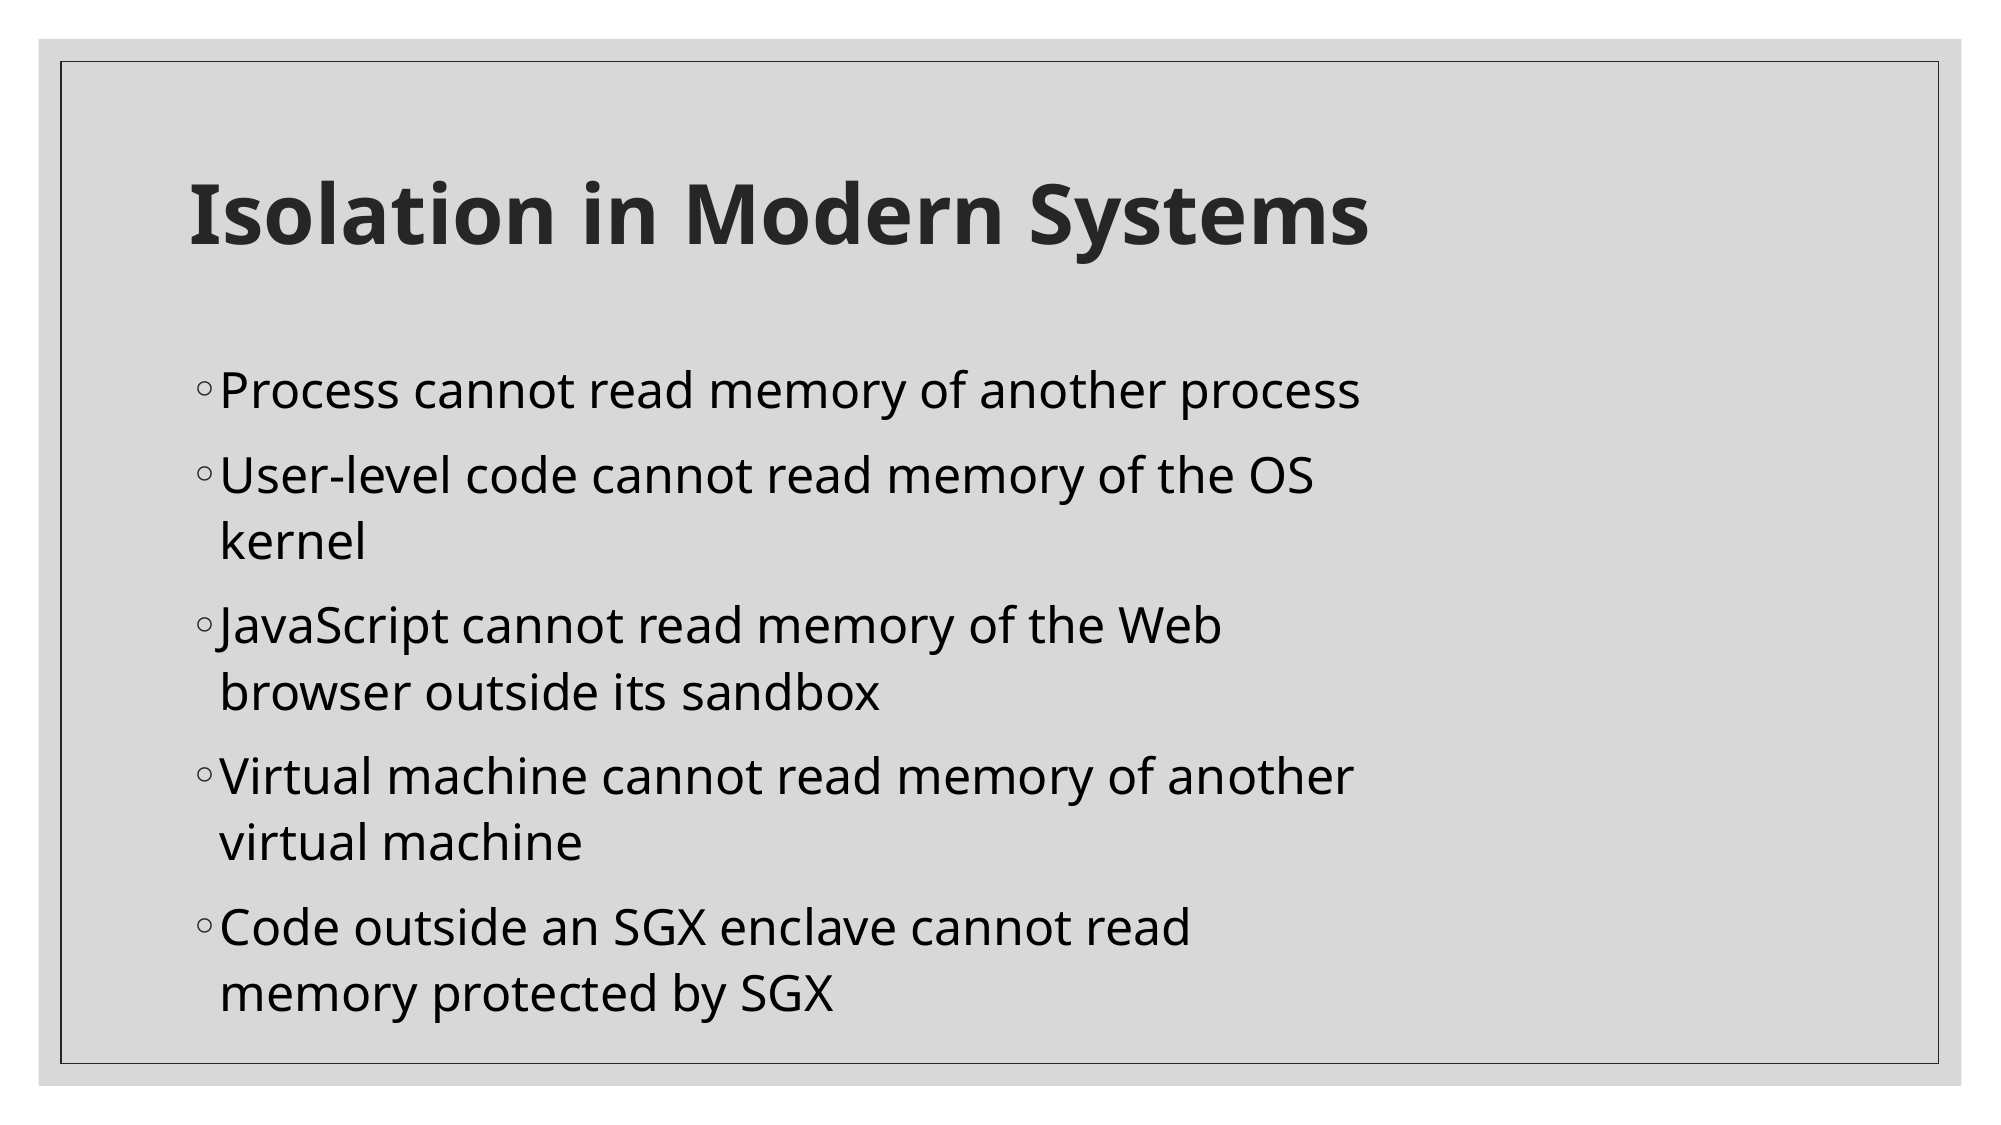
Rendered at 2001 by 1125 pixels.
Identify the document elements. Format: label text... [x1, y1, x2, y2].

title Isolation in Modern Systems [174, 105, 1825, 331]
list Process cannot read memory of another process User-level code cannot read memory of the OS kernel JavaScript cannot read memory of the Web browser outside its sandbox Virtual machine cannot read memory of another virtual machine Code outside an SGX enclave cannot read memory protected by SGX [174, 345, 1398, 977]
